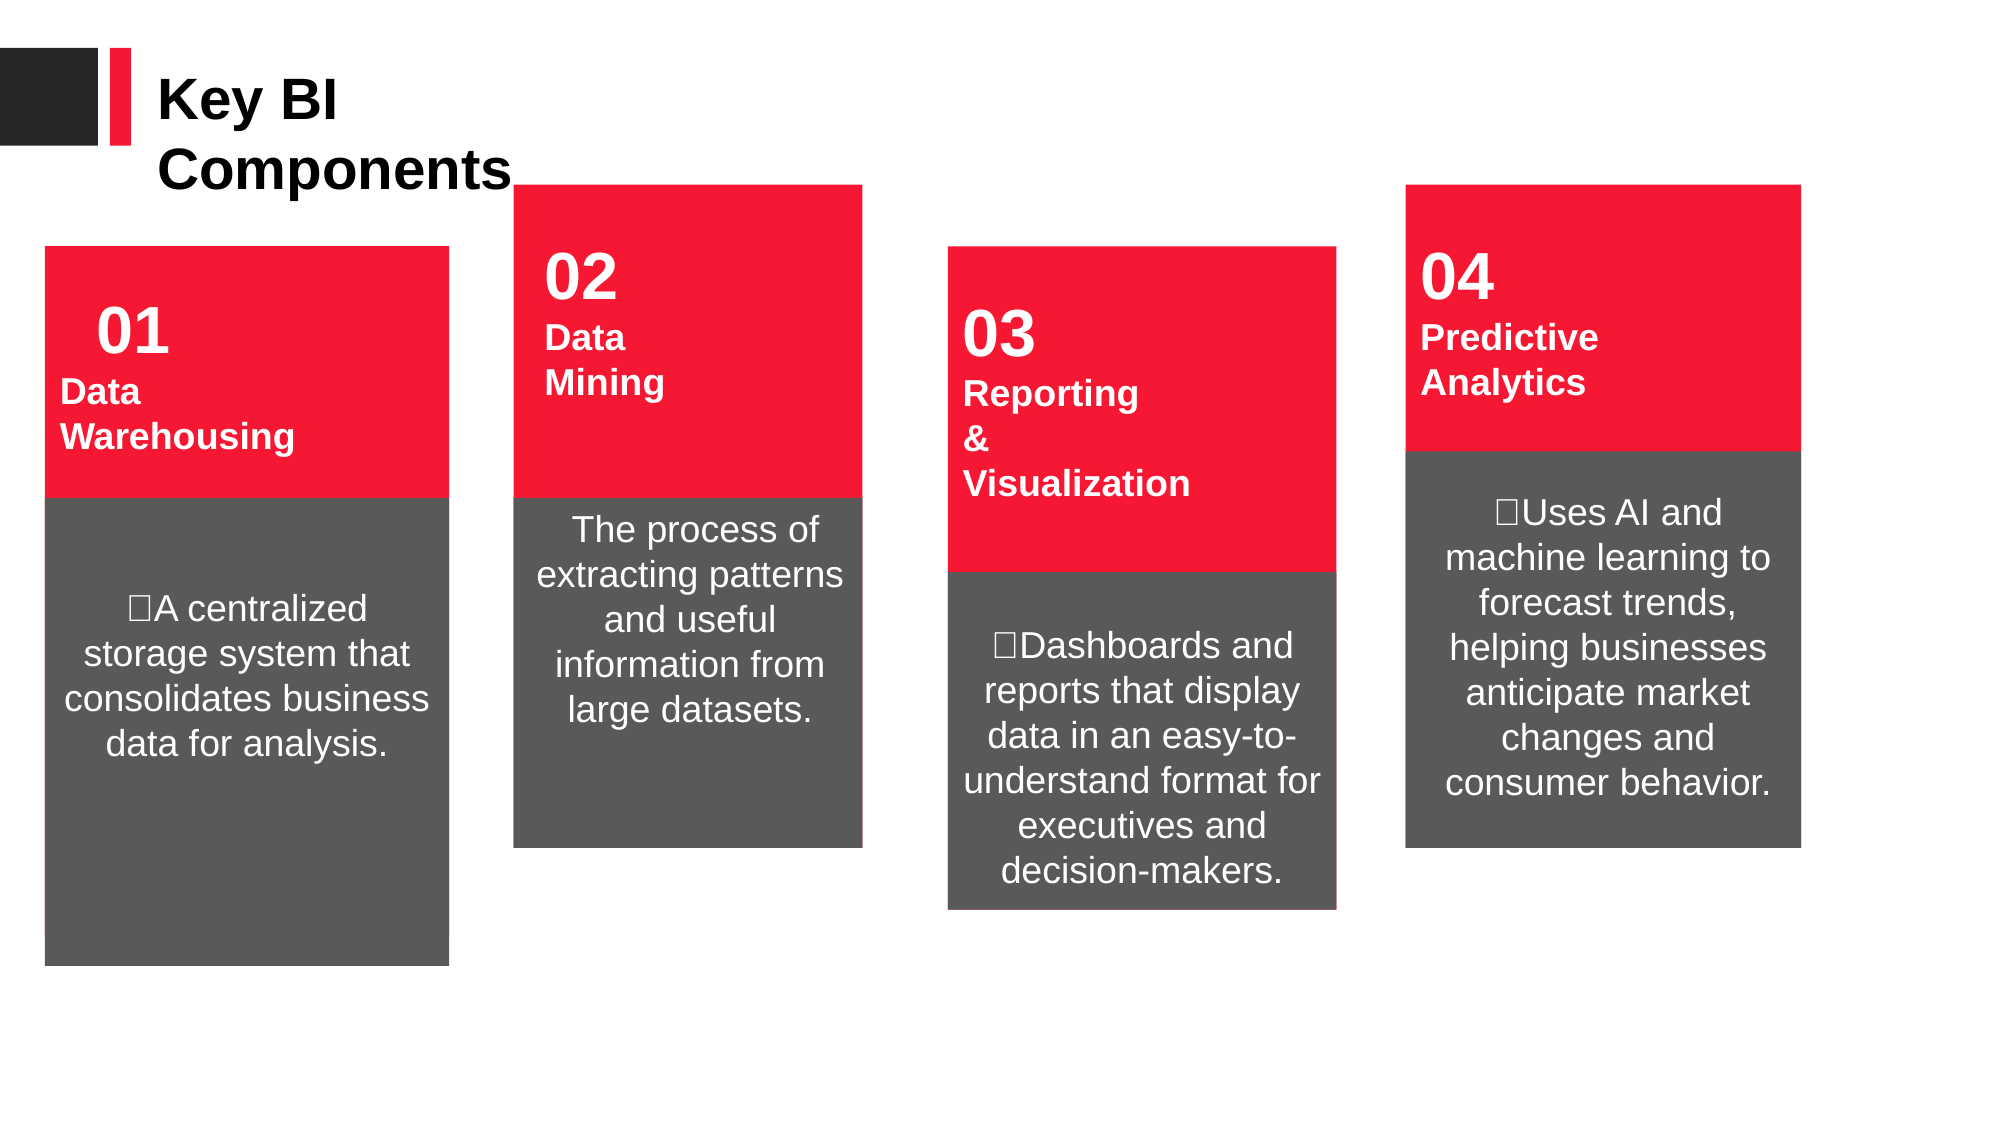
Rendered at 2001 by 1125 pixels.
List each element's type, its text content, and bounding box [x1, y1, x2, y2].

text_box [44, 245, 450, 497]
text_box 02 Data Mining [529, 225, 690, 411]
text_box [1405, 184, 1802, 450]
text_box [947, 571, 1337, 911]
text_box [947, 245, 1337, 571]
text_box The process of extracting patterns and useful information from large datasets. [518, 497, 863, 849]
text_box 04 Predictive Analytics [1405, 225, 1700, 411]
text_box [1405, 450, 1802, 849]
text_box 01 Data Warehousing [44, 279, 449, 497]
text_box Dashboards and reports that display data in an easy-to-understand format for executives and decision-makers. [948, 614, 1337, 910]
text_box Uses AI and machine learning to forecast trends, helping businesses anticipate market changes and consumer behavior. [1422, 480, 1795, 835]
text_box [0, 47, 590, 211]
text_box [513, 497, 518, 849]
text_box [44, 849, 450, 967]
text_box [44, 497, 450, 576]
text_box A centralized storage system that consolidates business data for analysis. [44, 576, 450, 849]
text_box [513, 184, 863, 497]
text_box 03 Reporting & Visualization [948, 282, 1254, 512]
